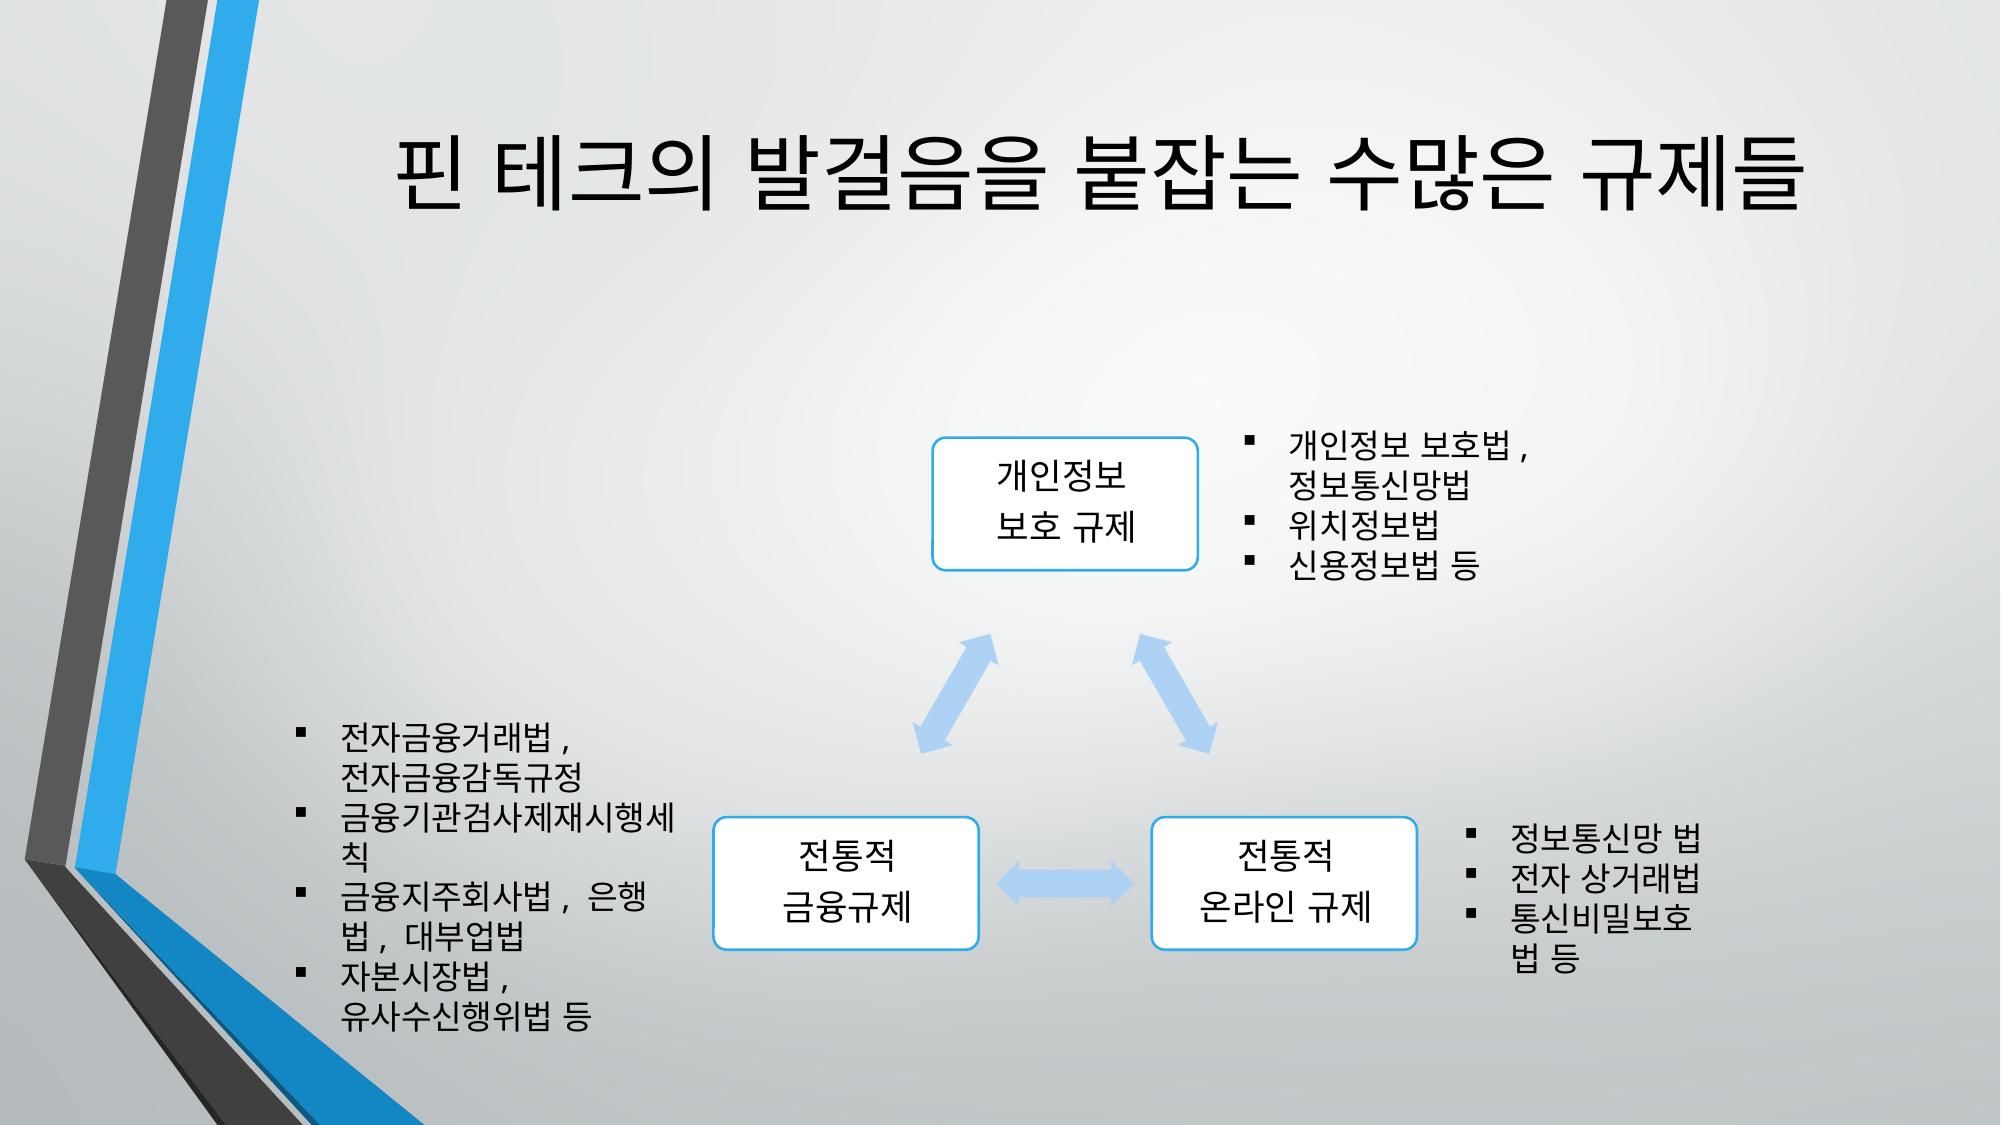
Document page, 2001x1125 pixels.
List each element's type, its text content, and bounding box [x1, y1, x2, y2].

title 핀 테크의 발걸음을 붙잡는 수많은 규제들 [278, 27, 1923, 315]
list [243, 437, 1888, 951]
text_box 개인정보 보호법, 정보통신망법 위치정보법 신용정보법 등 [1227, 417, 1699, 437]
text_box 전자금융거래법, 전자금융감독규정 금융기관검사제재시행세칙 금융지주회사법, 은행법, 대부업법 자본시장법, 유사수신행위법 등 [278, 951, 702, 1044]
text_box 정보통신망 법 전자 상거래법 통신비밀보호 법 등 [1448, 951, 1746, 1030]
